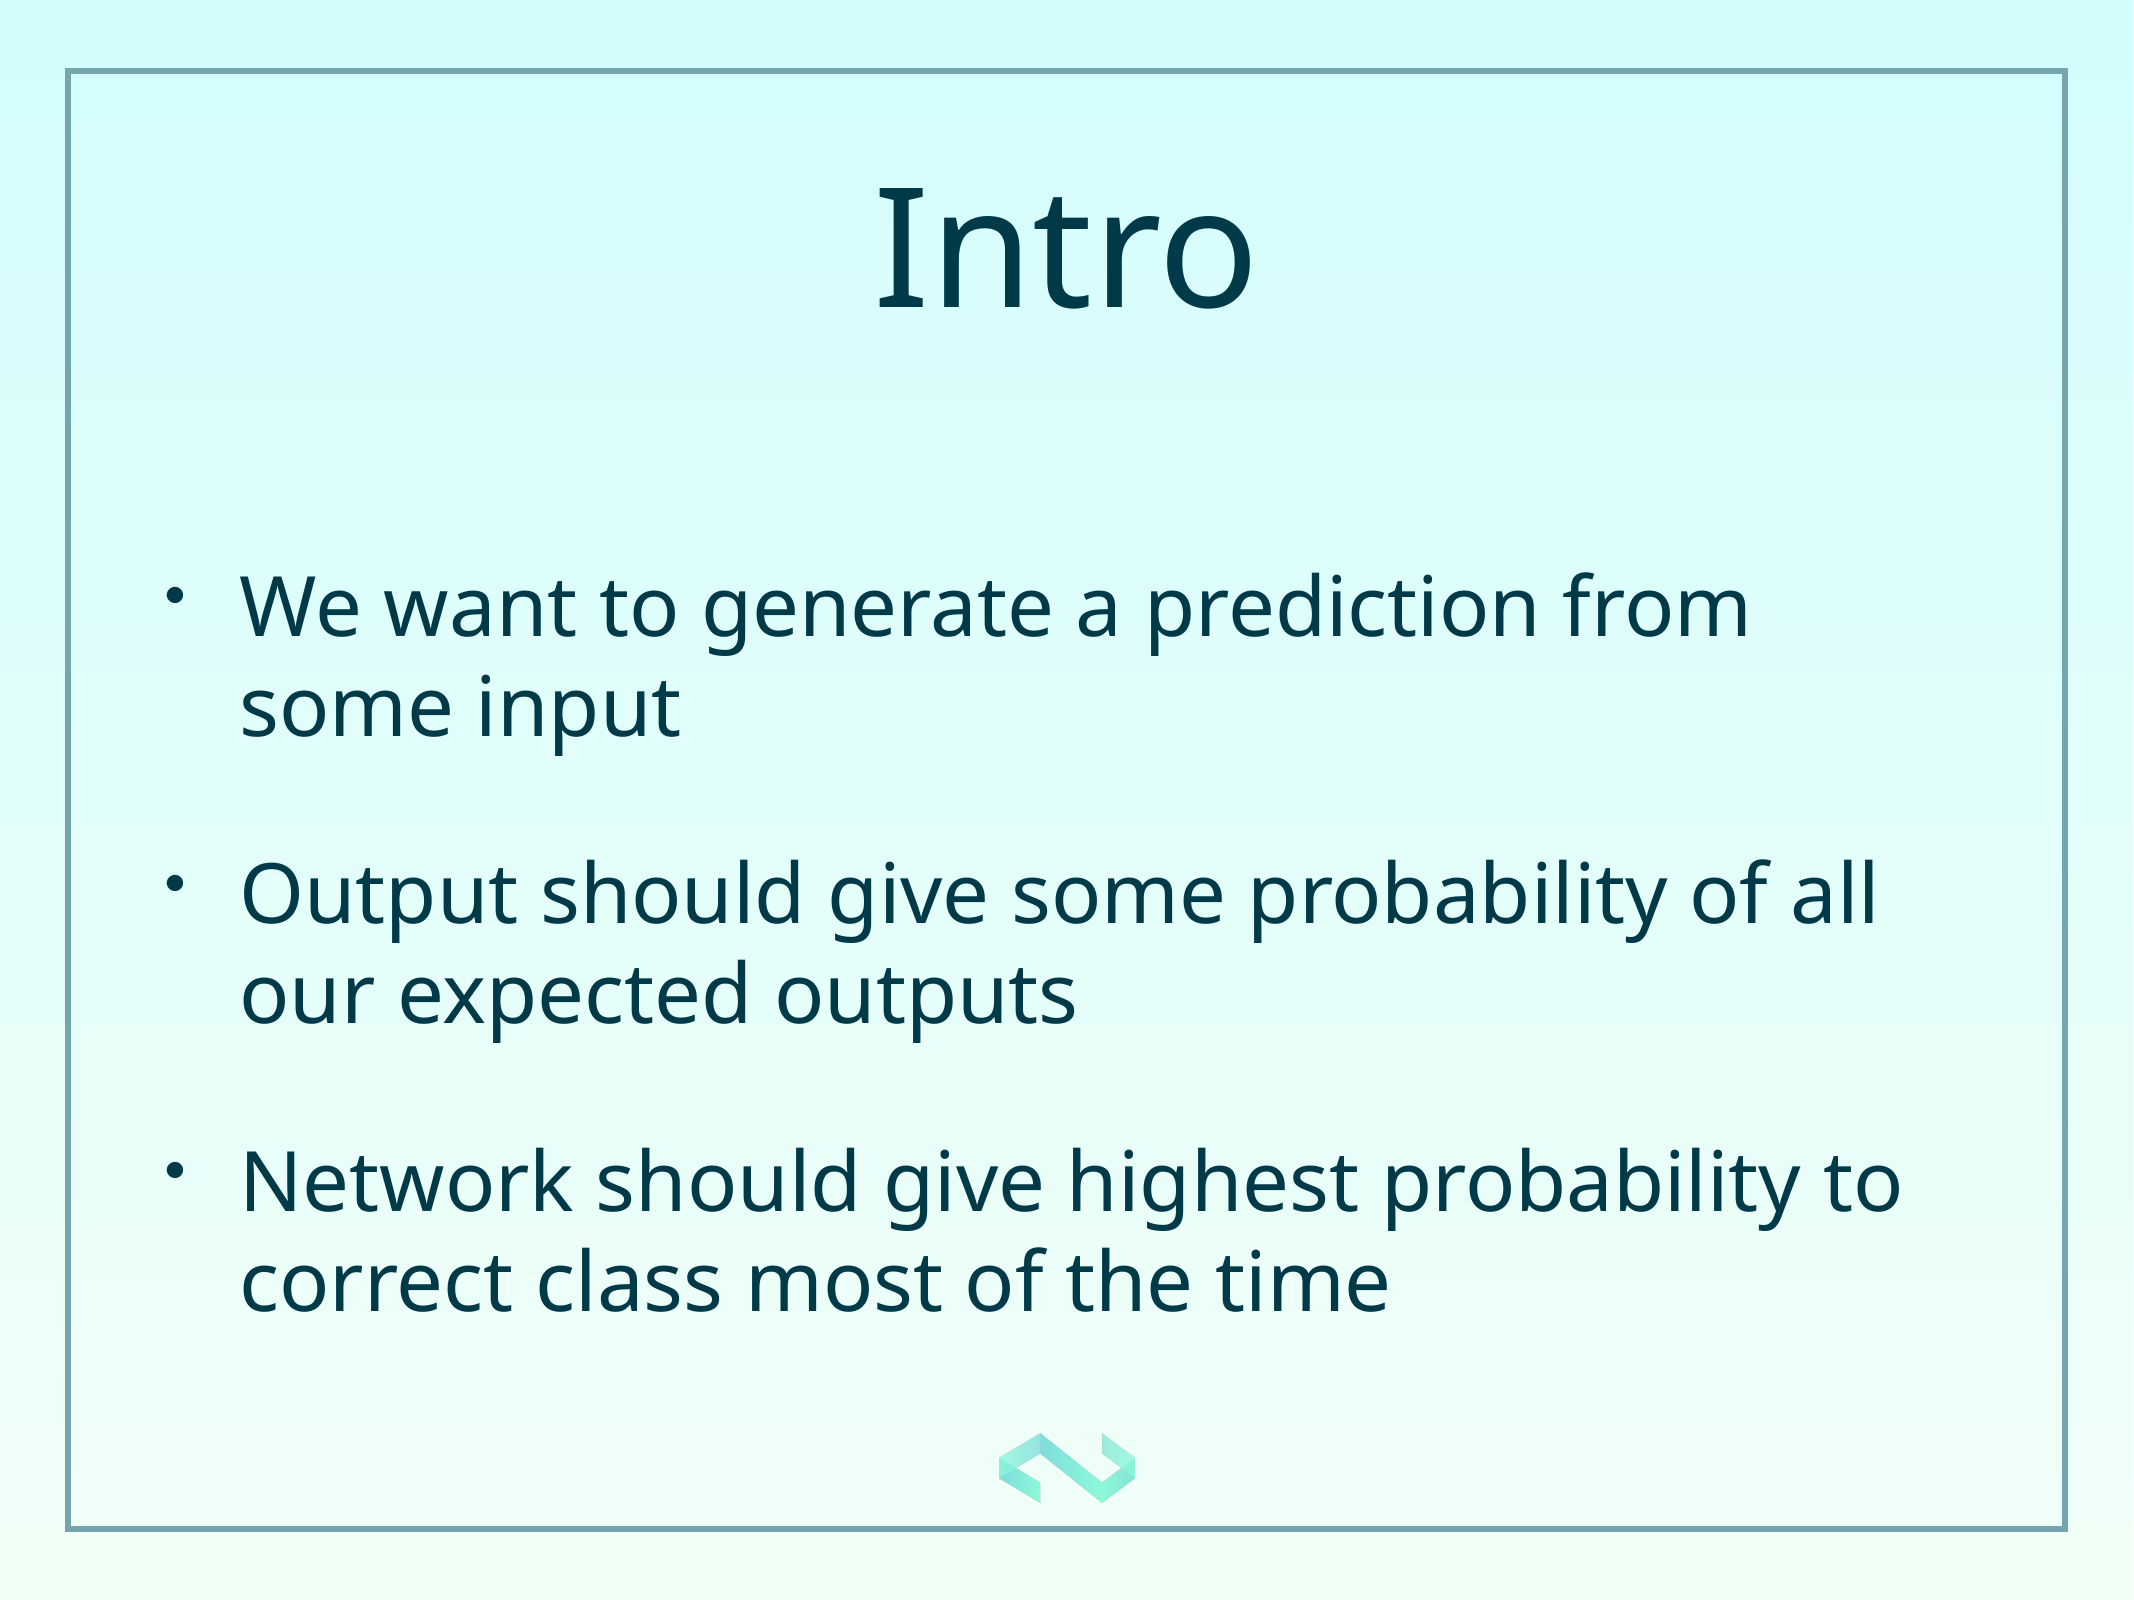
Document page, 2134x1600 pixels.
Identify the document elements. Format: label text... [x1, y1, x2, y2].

list We want to generate a prediction from some input Output should give some probability of all our expected outputs Network should give highest probability to correct class most of the time [155, 424, 1978, 1457]
title Intro [155, 66, 1978, 416]
